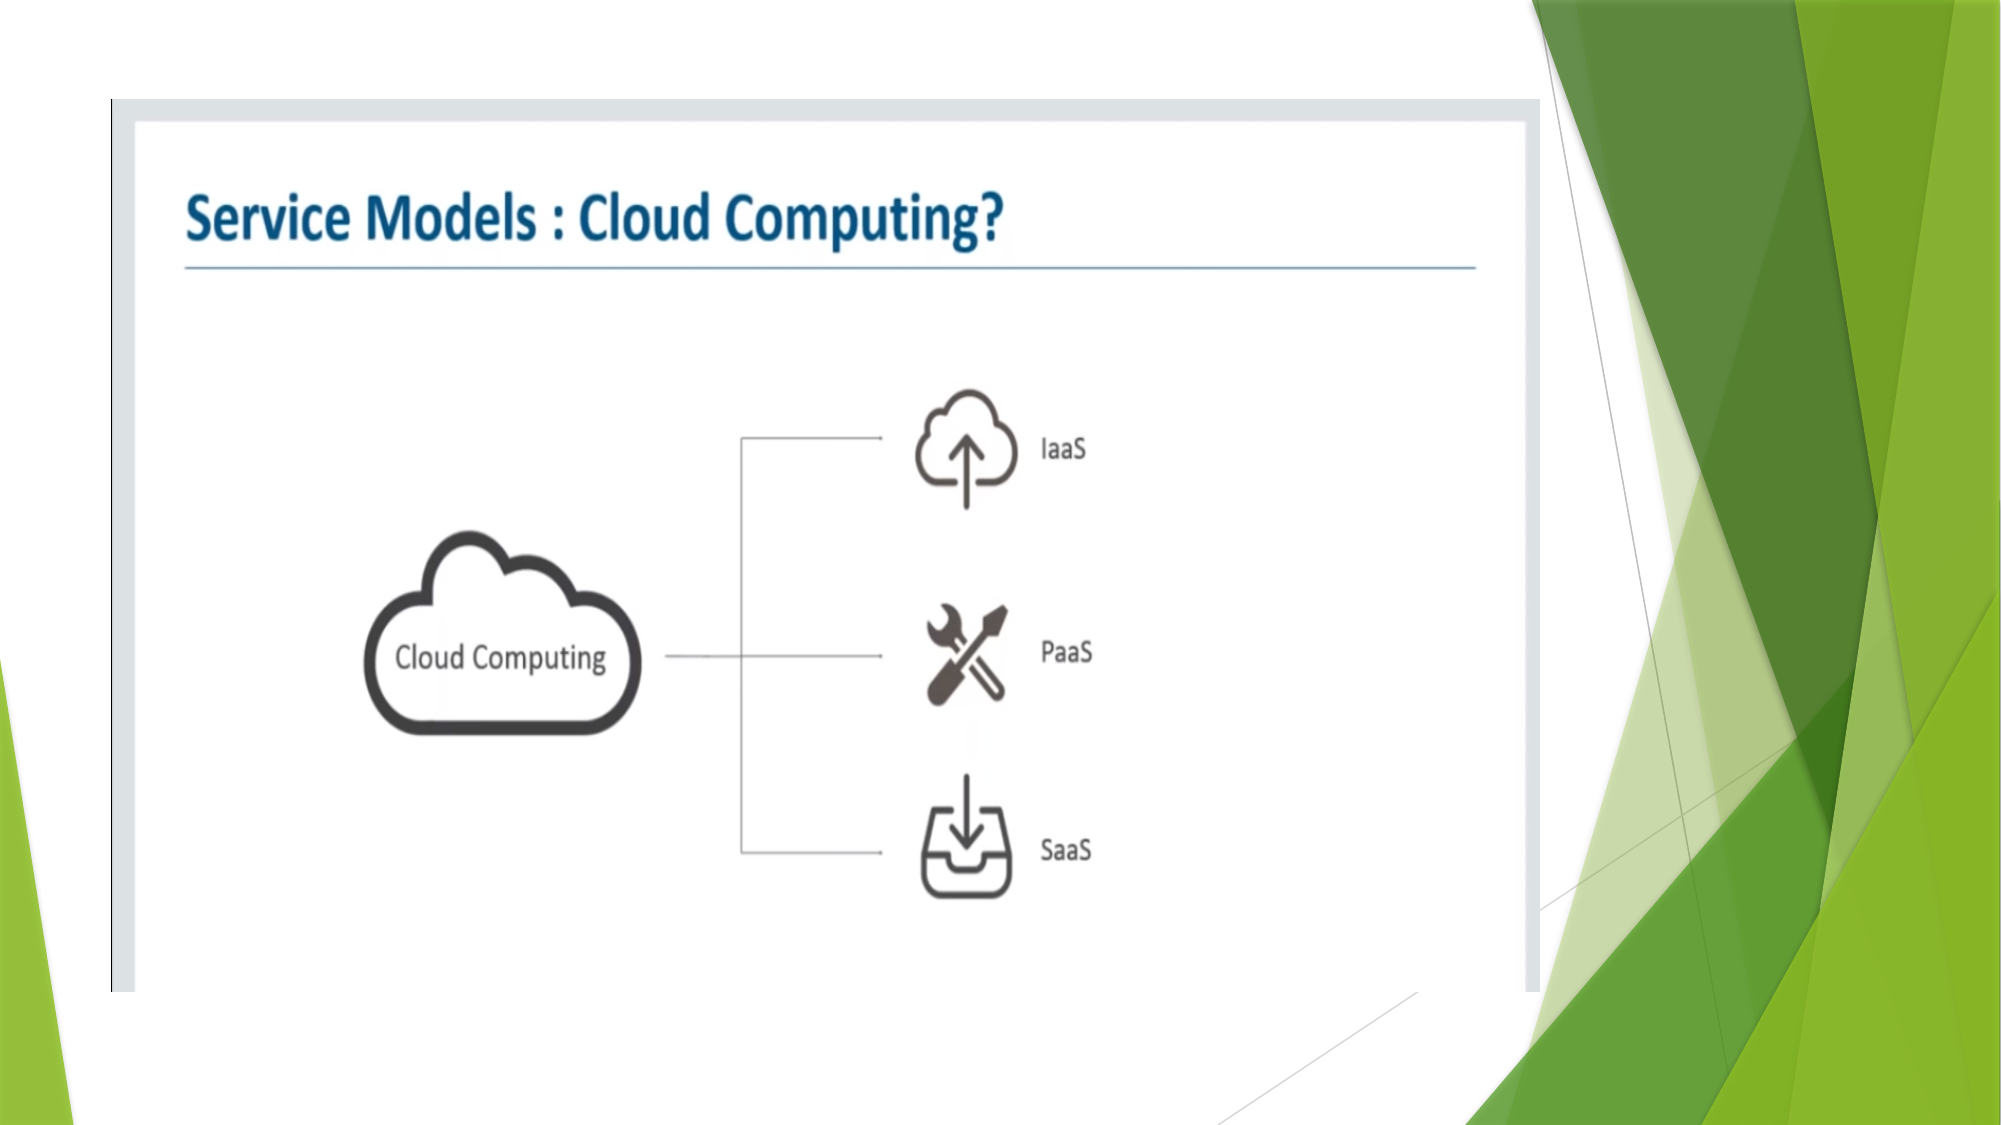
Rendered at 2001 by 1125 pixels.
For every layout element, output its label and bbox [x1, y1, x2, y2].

list [110, 99, 1541, 992]
